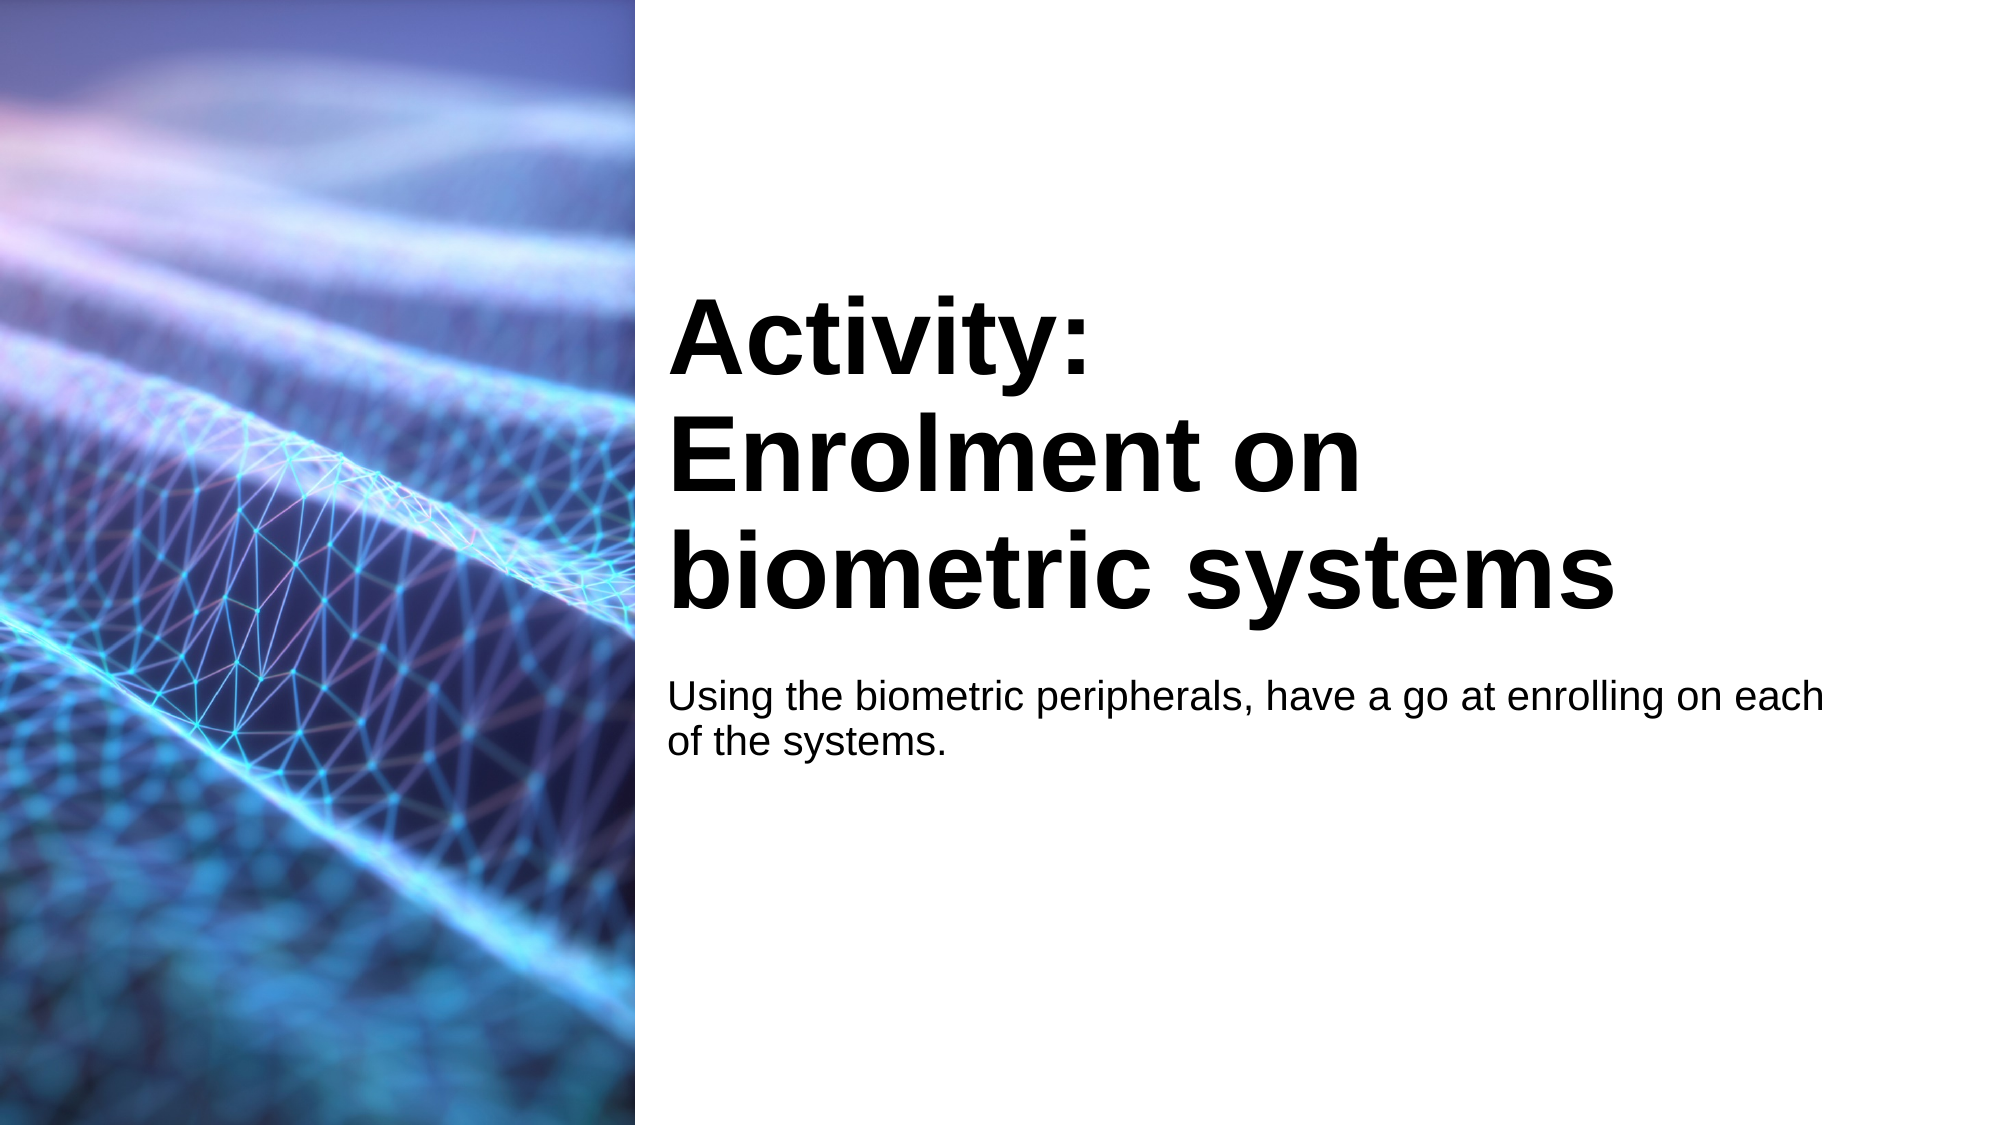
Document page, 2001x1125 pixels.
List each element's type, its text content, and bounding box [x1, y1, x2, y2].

picture [0, 0, 635, 1125]
list Using the biometric peripherals, have a go at enrolling on each of the systems. [652, 667, 1863, 1007]
title Activity: Enrolment on biometric systems [652, 90, 1863, 639]
